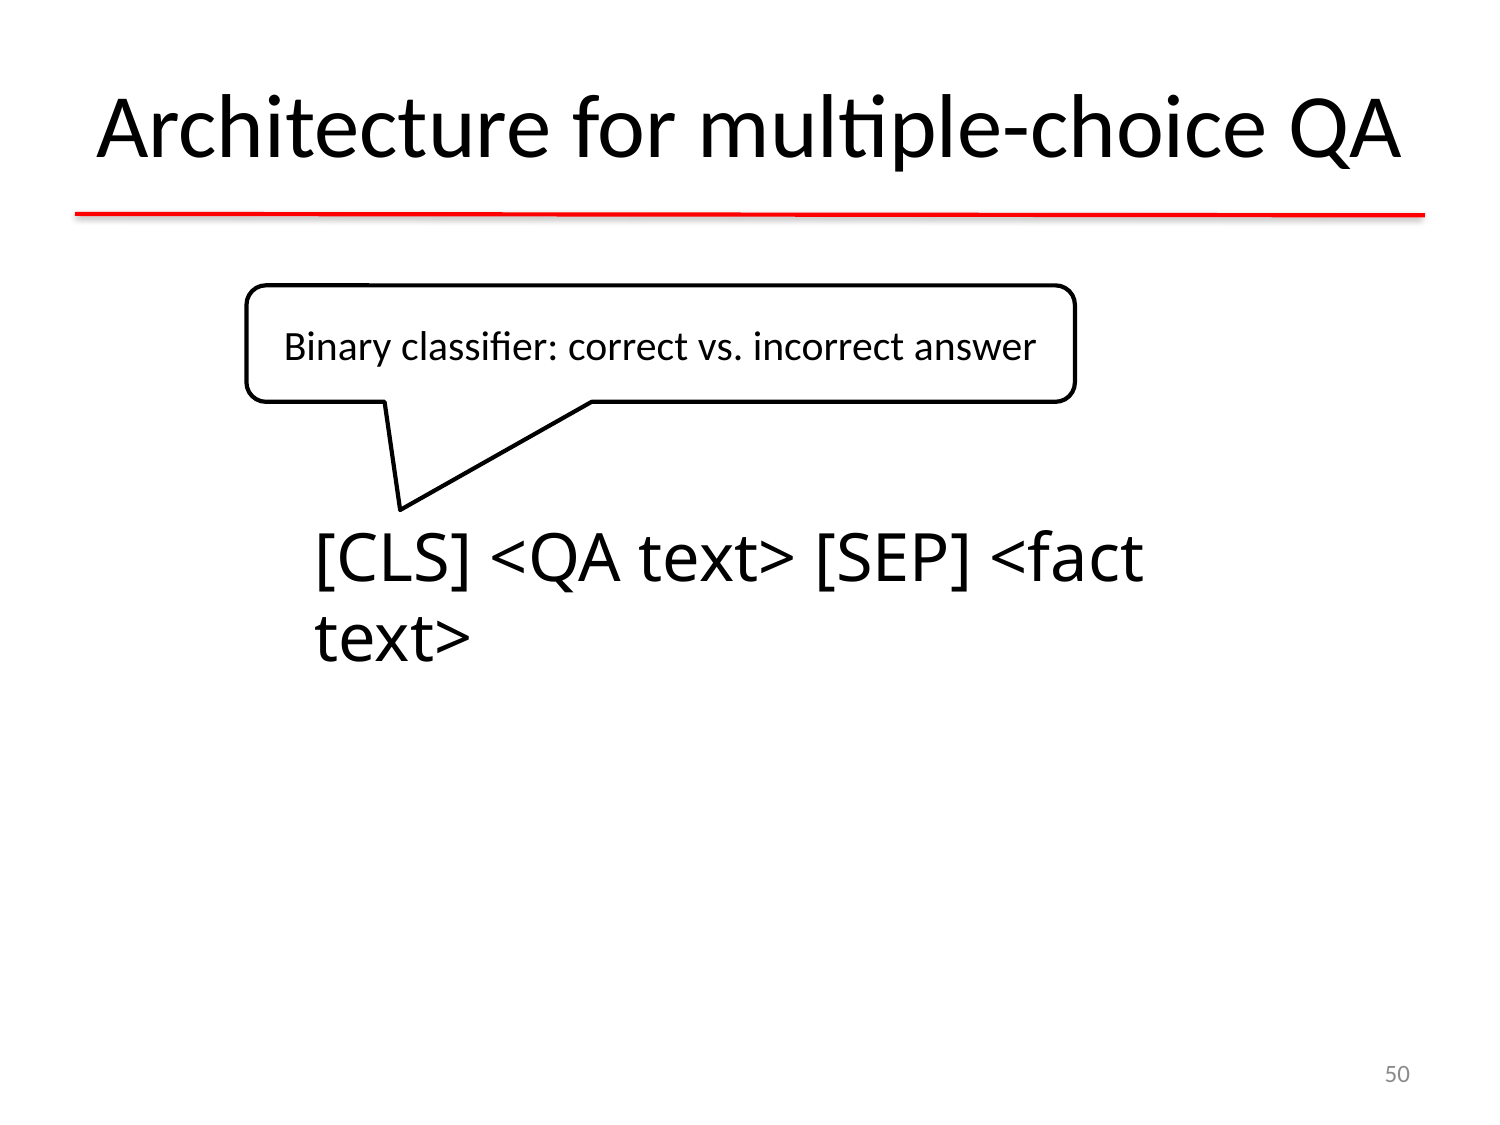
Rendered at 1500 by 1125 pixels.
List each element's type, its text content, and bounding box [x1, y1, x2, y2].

title Architecture for multiple-choice QA [75, 45, 1425, 198]
slide_number 50 [1074, 1042, 1425, 1103]
text_box [CLS] <QA text> [SEP] <fact text> [300, 507, 1232, 683]
text_box Binary classifier: correct vs. incorrect answer [244, 283, 1078, 512]
